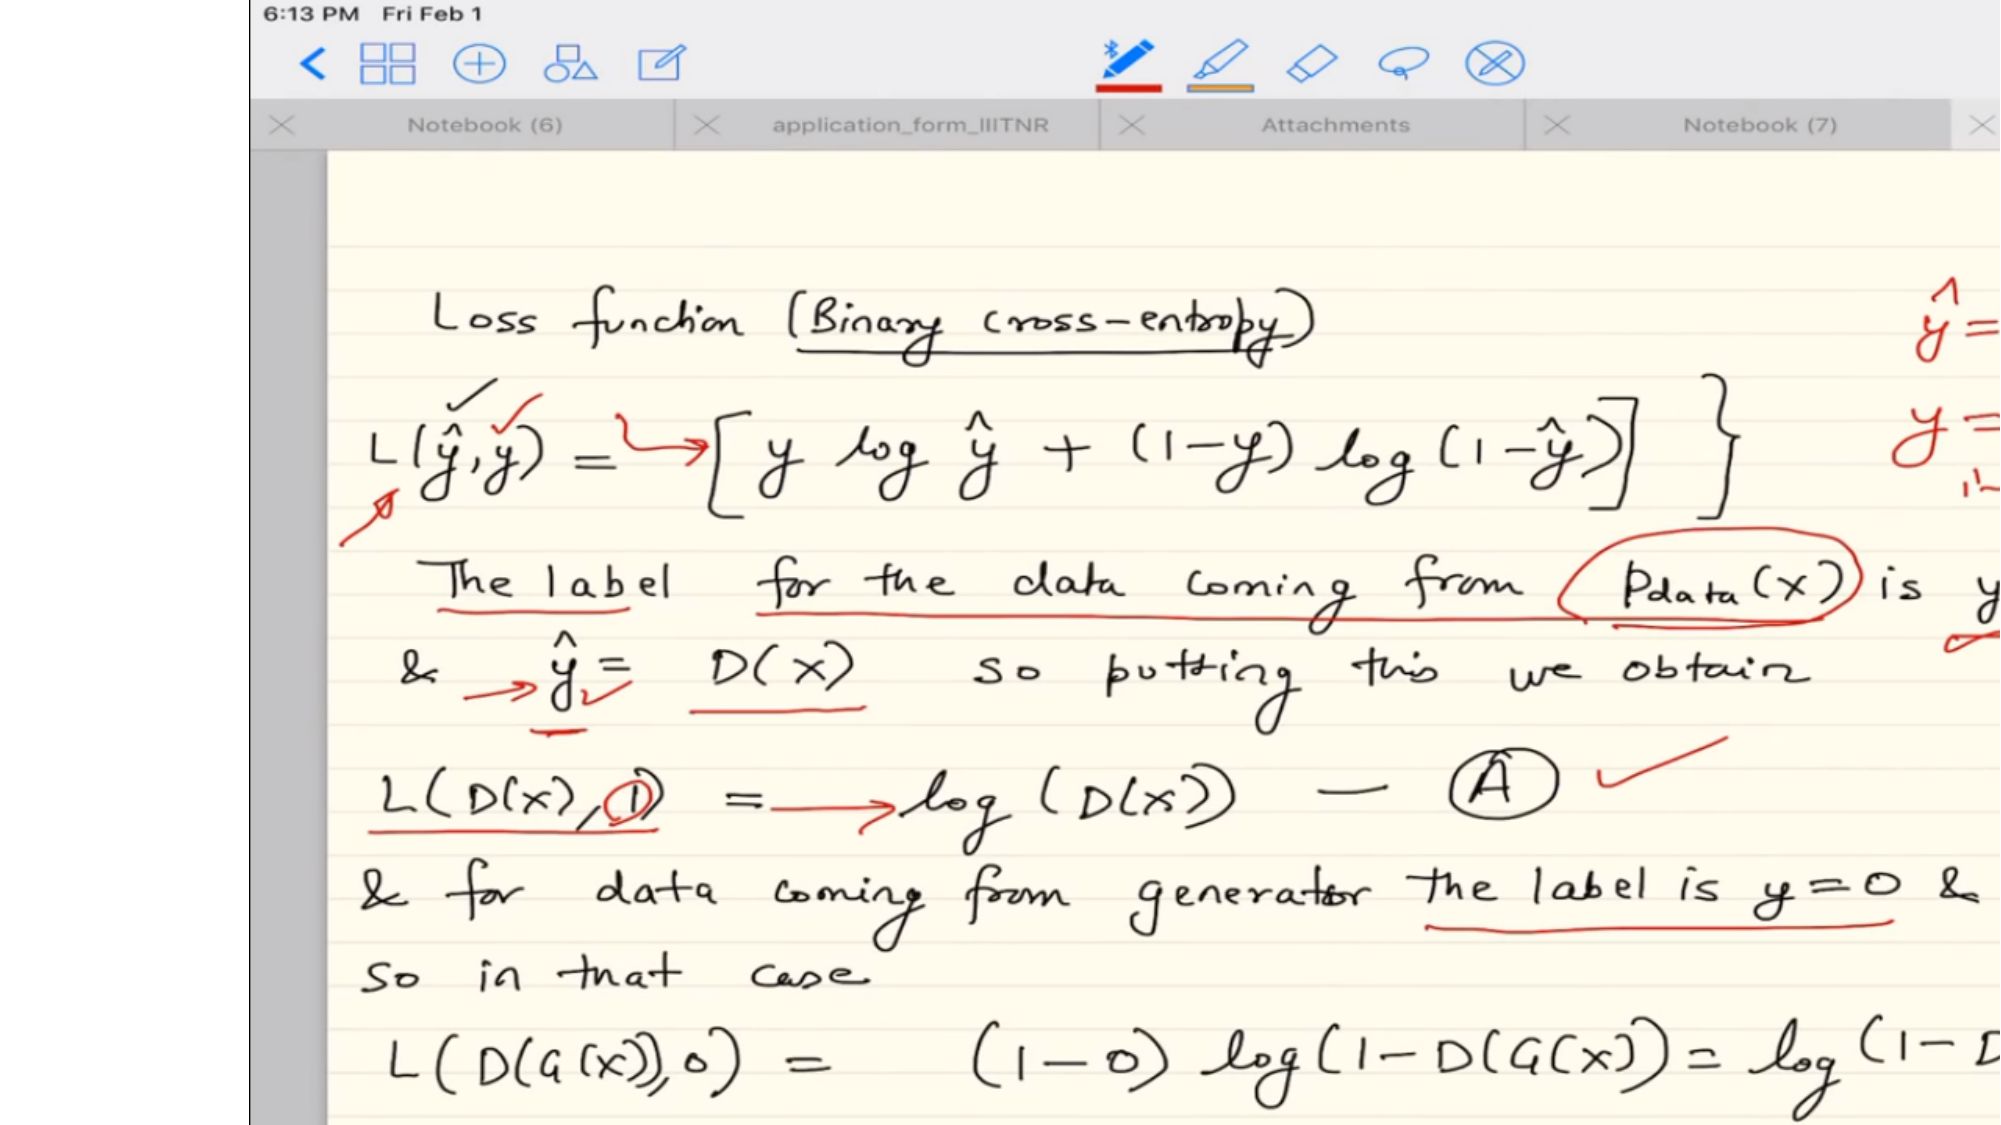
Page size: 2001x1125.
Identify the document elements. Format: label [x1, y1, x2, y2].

picture [249, 0, 2000, 1125]
